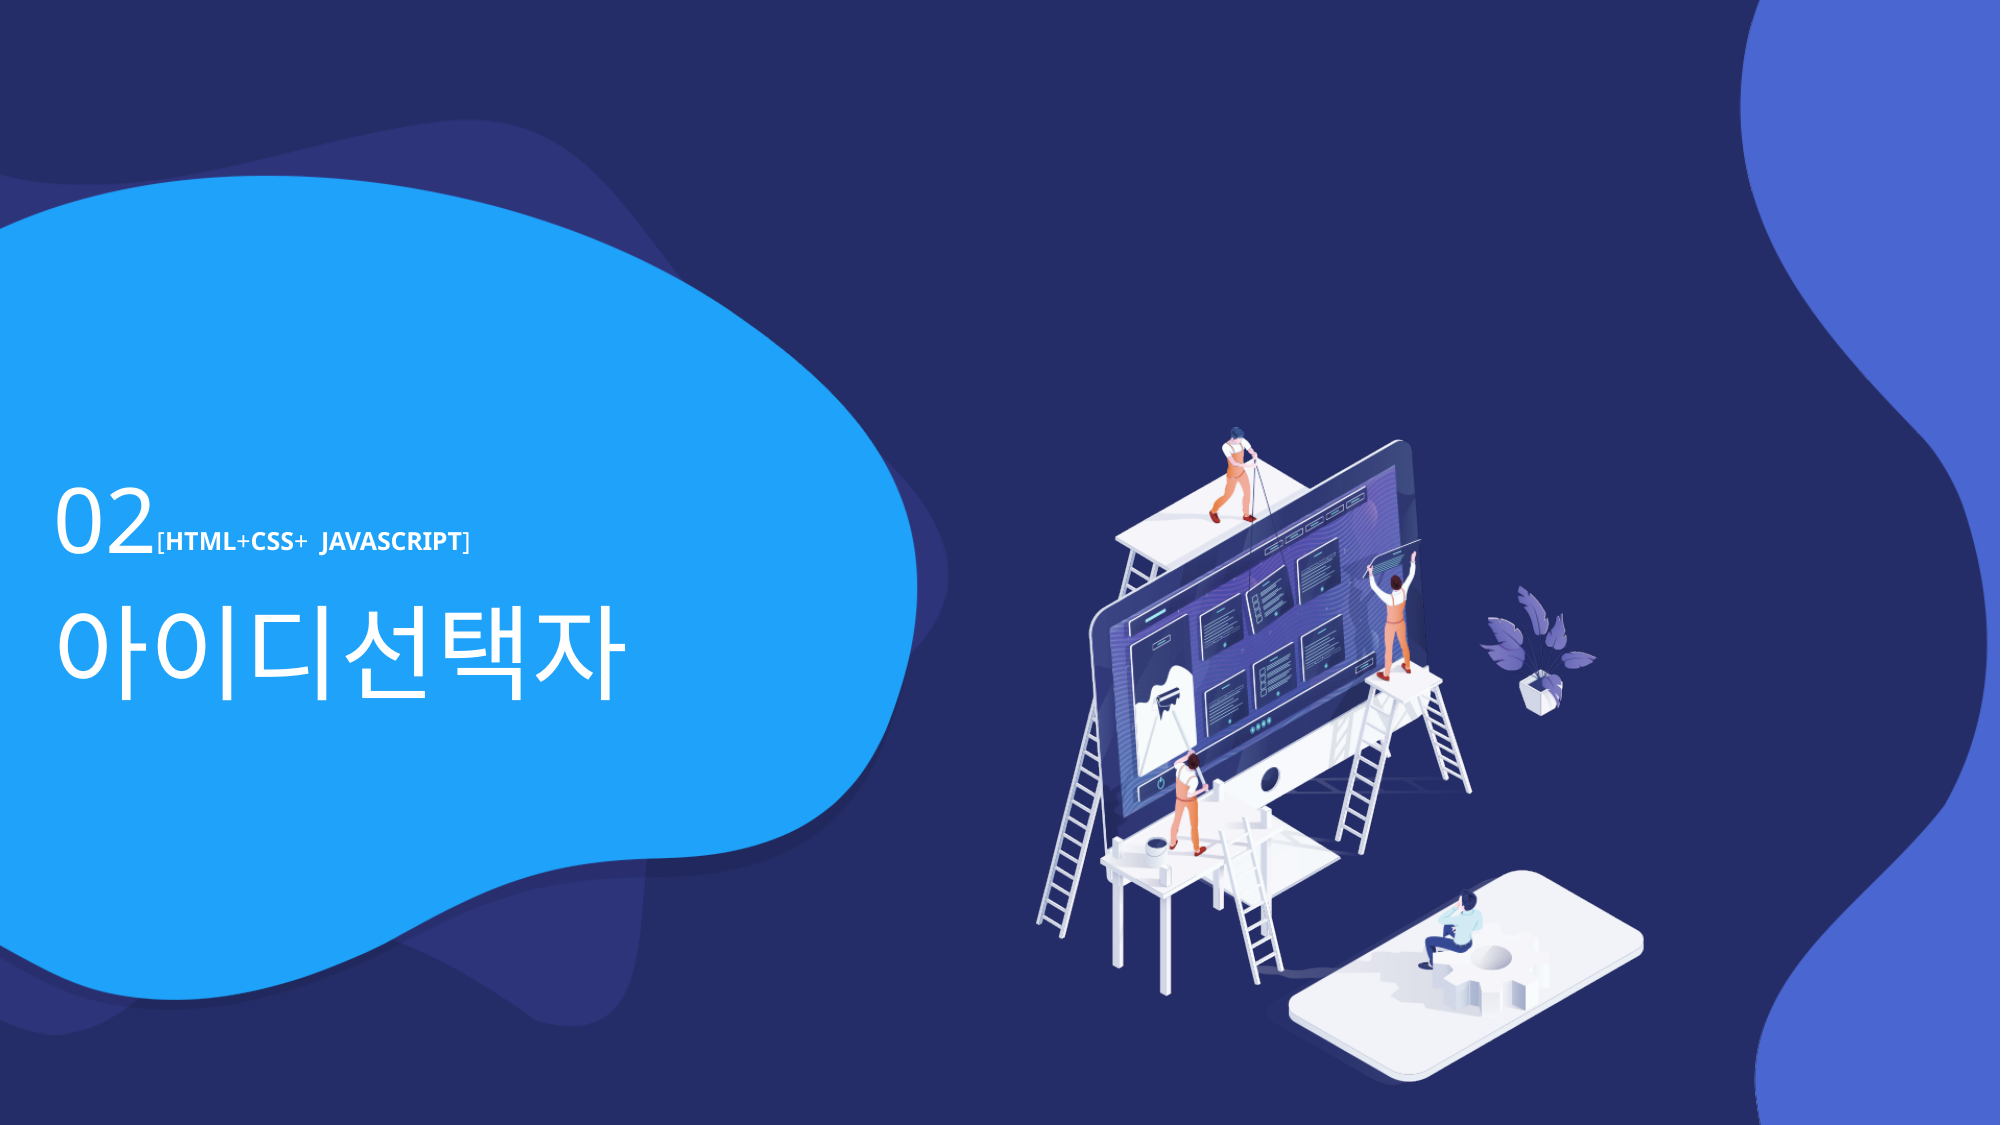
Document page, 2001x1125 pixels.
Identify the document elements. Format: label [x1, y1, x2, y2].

text_box [0, 0, 2000, 1125]
